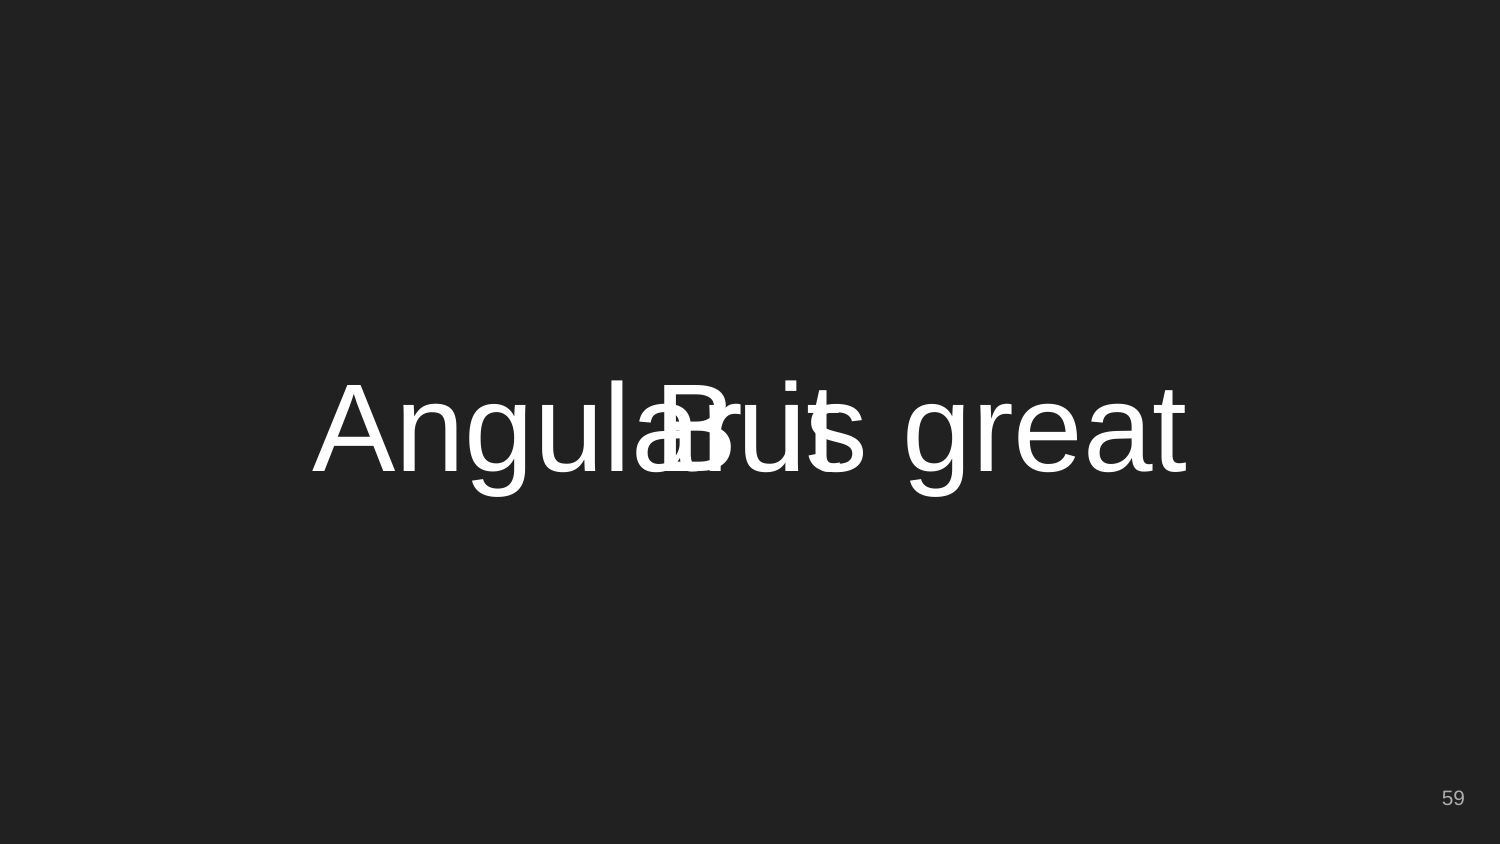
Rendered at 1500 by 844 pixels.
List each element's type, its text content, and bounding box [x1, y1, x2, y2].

text_box But [501, 175, 994, 668]
title Angular is great [51, 352, 501, 491]
slide_number ‹#› [1389, 764, 1480, 830]
title Angular is great [994, 352, 1449, 491]
